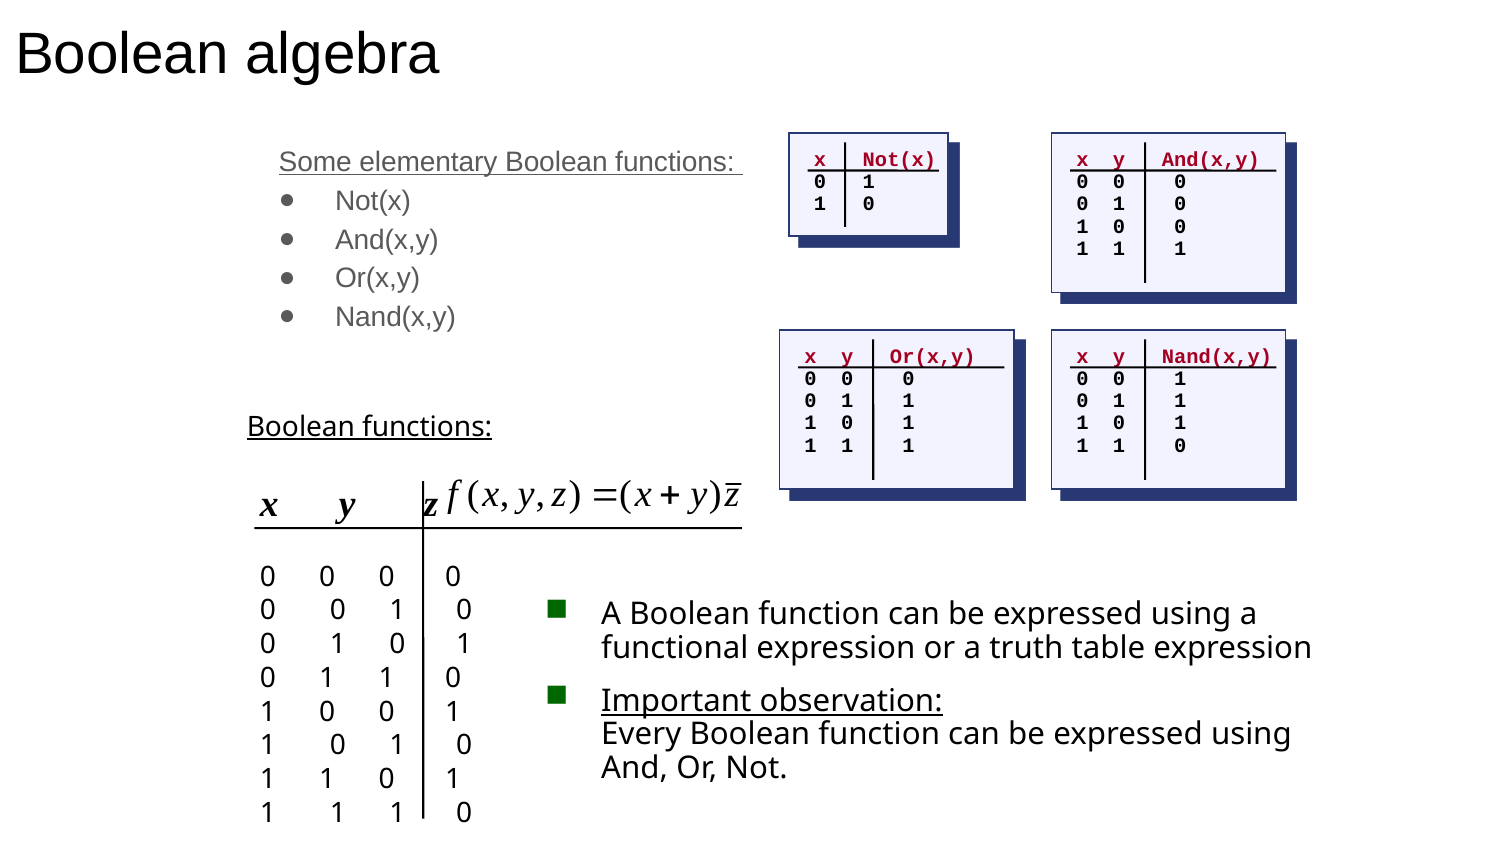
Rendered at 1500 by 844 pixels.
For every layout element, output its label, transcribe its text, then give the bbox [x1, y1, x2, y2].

text_box A Boolean function can be expressed using a functional expression or a truth table expression Important observation: Every Boolean function can be expressed using And, Or, Not. [860, 592, 1328, 790]
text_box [235, 405, 855, 844]
title Boolean algebra [0, 0, 1294, 164]
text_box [1051, 132, 1286, 293]
list Some elementary Boolean functions: Not(x) And(x,y) Or(x,y) Nand(x,y) [245, 123, 864, 387]
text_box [779, 329, 1015, 490]
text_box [1051, 329, 1286, 490]
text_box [788, 132, 949, 237]
